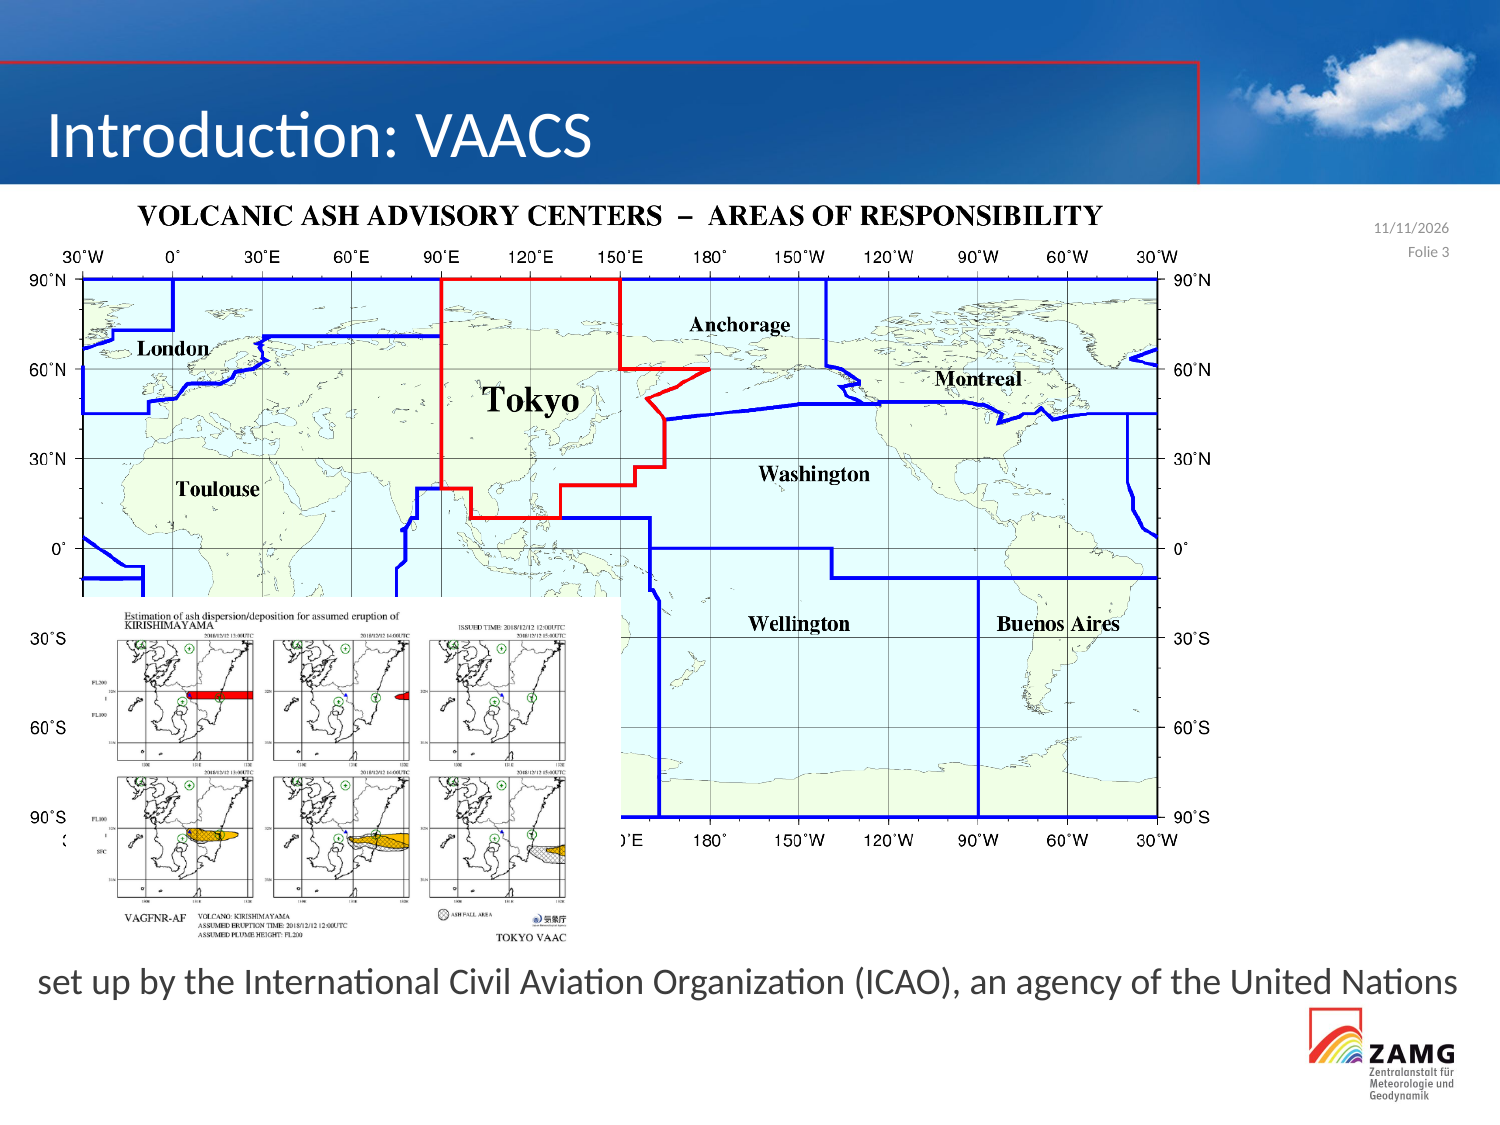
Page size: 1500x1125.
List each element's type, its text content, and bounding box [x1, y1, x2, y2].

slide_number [1231, 218, 1465, 231]
picture [0, 0, 1500, 1125]
slide_number Folie 3 [1231, 231, 1465, 271]
text_box set up by the International Civil Aviation Organization (ICAO), an agency of the United Nations [22, 949, 1475, 1010]
list Introduction: VAACS [31, 83, 1173, 155]
footer [1216, 178, 1465, 218]
